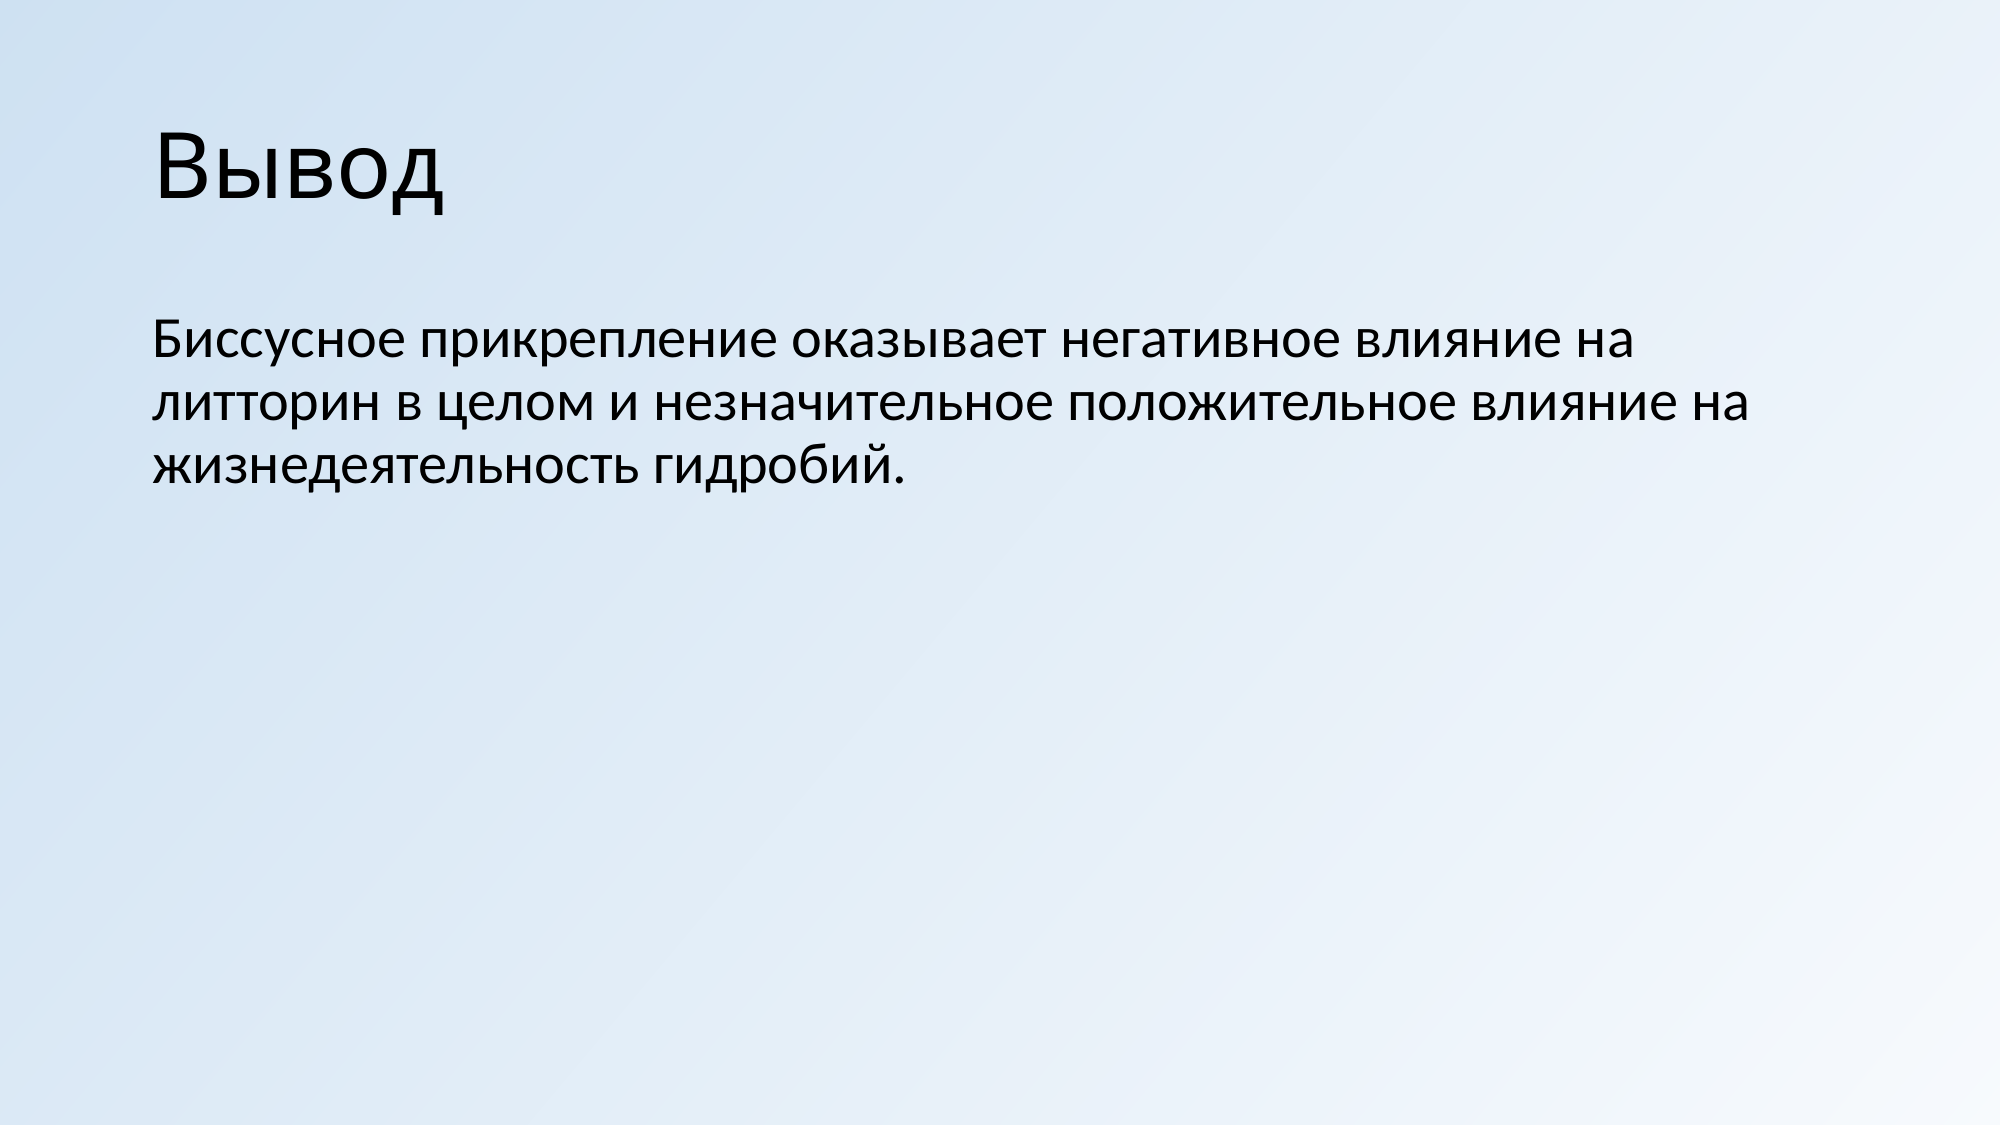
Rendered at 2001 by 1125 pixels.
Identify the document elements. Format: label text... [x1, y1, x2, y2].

title Вывод [137, 59, 1863, 278]
list Биссусное прикрепление оказывает негативное влияние на литторин в целом и незначительное положительное влияние на жизнедеятельность гидробий. [137, 299, 1863, 1014]
